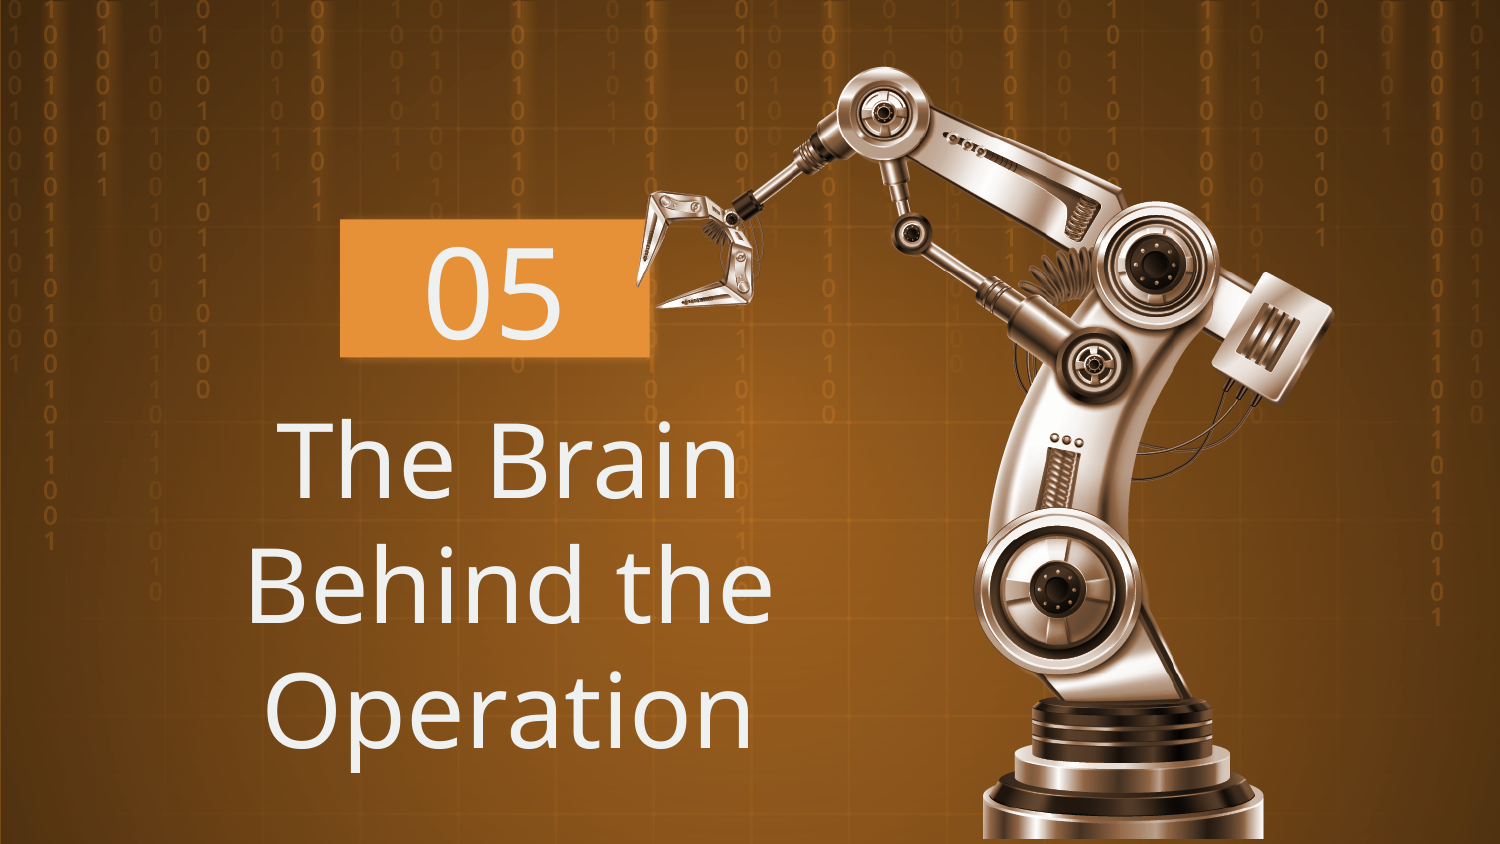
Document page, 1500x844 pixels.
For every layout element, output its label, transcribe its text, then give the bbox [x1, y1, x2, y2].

title The Brain Behind the Operation [151, 379, 620, 518]
picture [625, 0, 1363, 844]
title 05 [340, 219, 620, 358]
